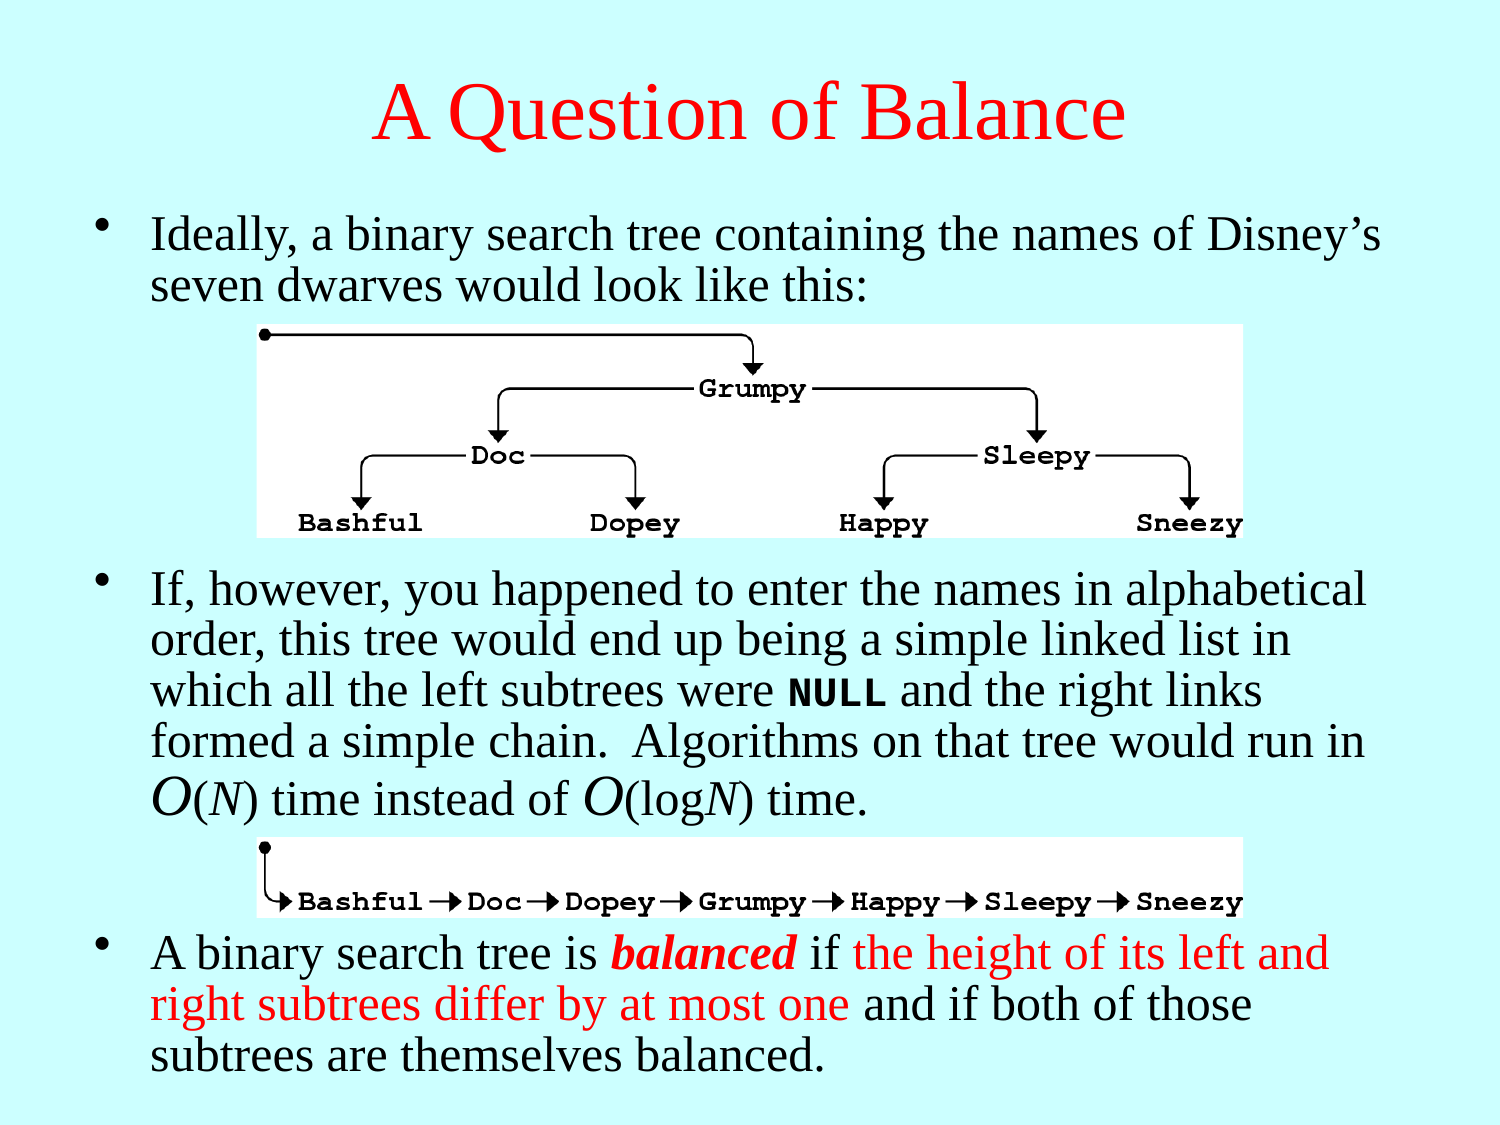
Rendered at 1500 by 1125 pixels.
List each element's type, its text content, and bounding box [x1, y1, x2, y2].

text_box Ideally, a binary search tree containing the names of Disney’s seven dwarves would look like this: If, however, you happened to enter the names in alphabetical order, this tree would end up being a simple linked list in which all the left subtrees were NULL and the right links formed a simple chain. Algorithms on that tree would run in O(N) time instead of O(logN) time. A binary search tree is balanced if the height of its left and right subtrees differ by at most one and if both of those subtrees are themselves balanced. [79, 202, 1419, 1113]
picture [256, 324, 1244, 538]
title A Question of Balance [0, 12, 1500, 201]
picture [256, 837, 1244, 918]
